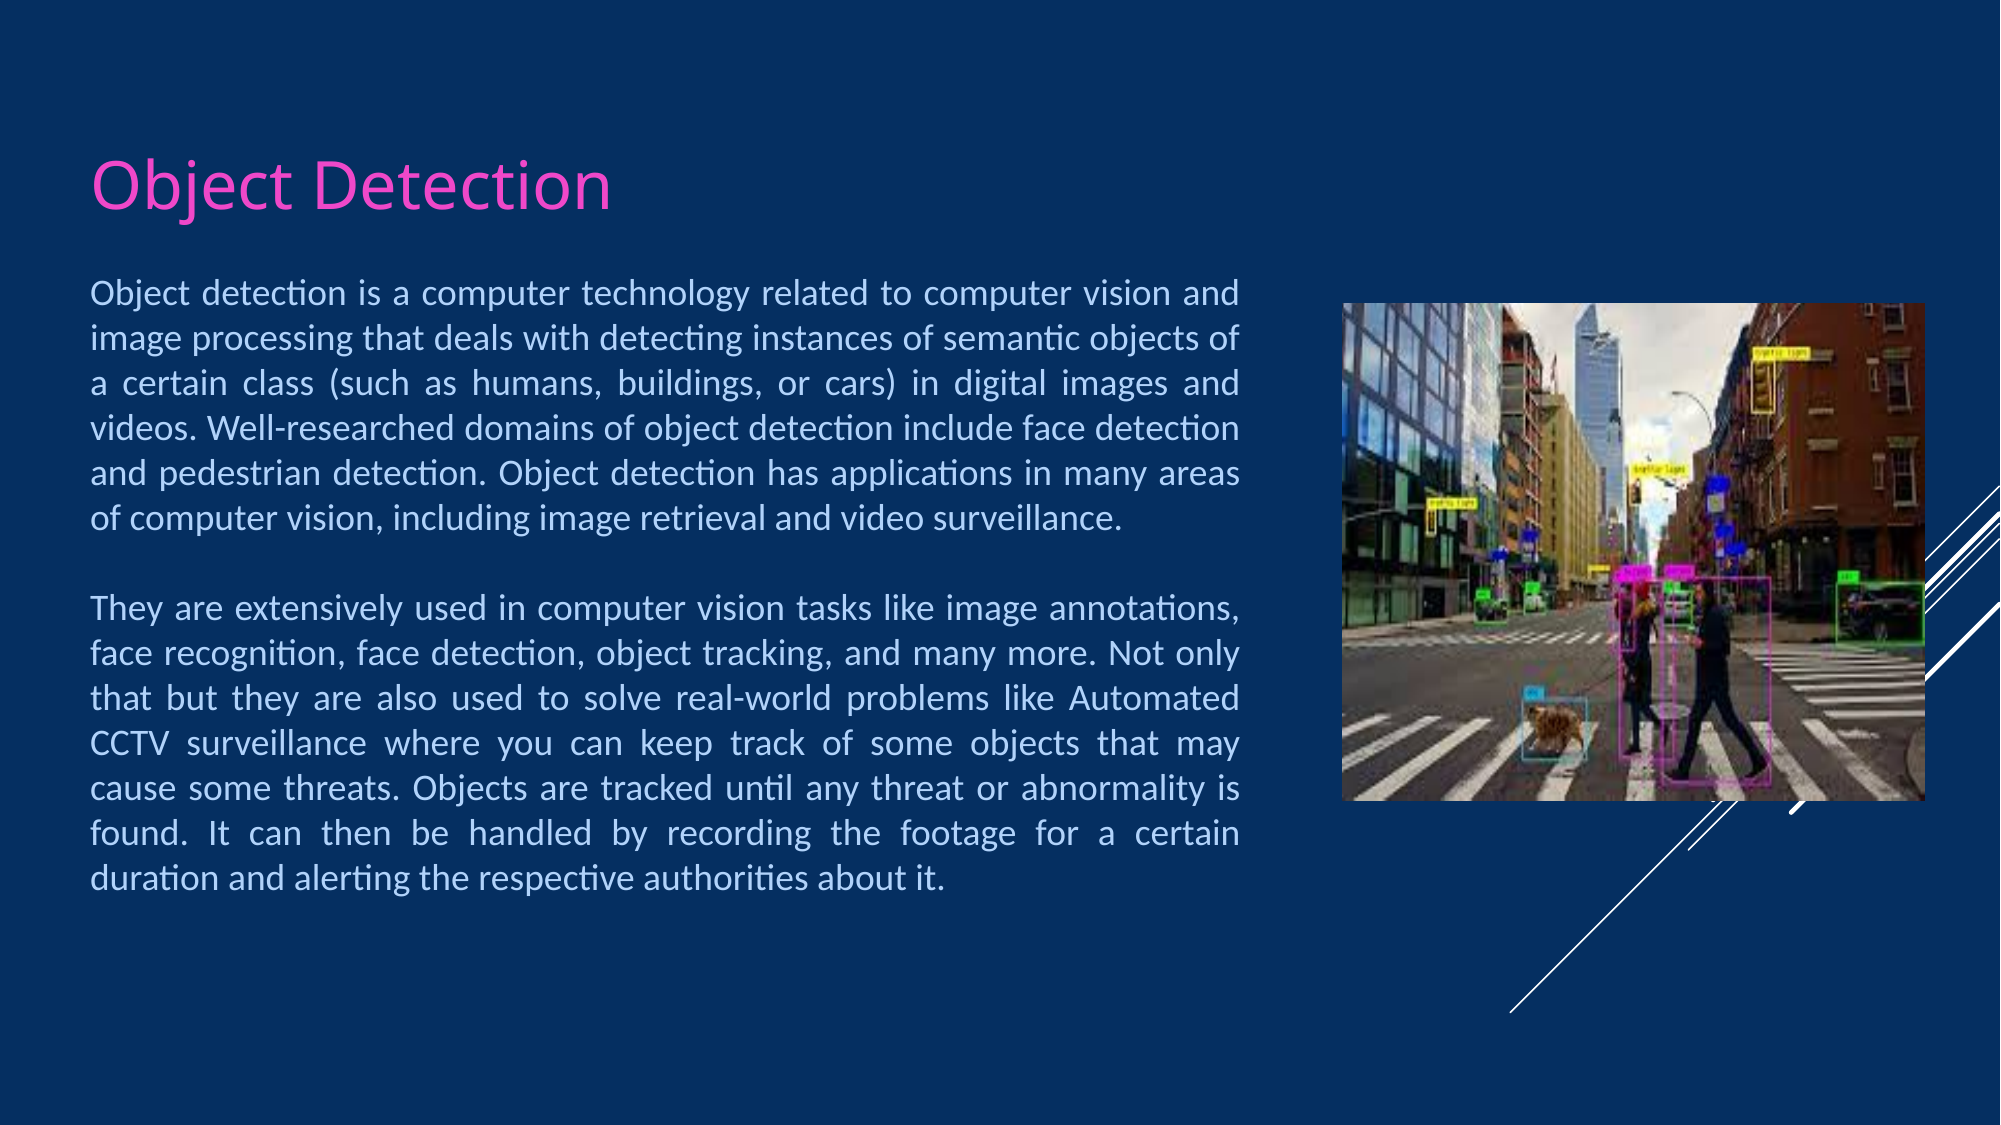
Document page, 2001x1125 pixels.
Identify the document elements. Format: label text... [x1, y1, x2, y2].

text_box Object Detection Object detection is a computer technology related to computer vision and image processing that deals with detecting instances of semantic objects of a certain class (such as humans, buildings, or cars) in digital images and videos. Well-researched domains of object detection include face detection and pedestrian detection. Object detection has applications in many areas of computer vision, including image retrieval and video surveillance. They are extensively used in computer vision tasks like image annotations, face recognition, face detection, object tracking, and many more. Not only that but they are also used to solve real-world problems like Automated CCTV surveillance where you can keep track of some objects that may cause some threats. Objects are tracked until any threat or abnormality is found. It can then be handled by recording the footage for a certain duration and alerting the respective authorities about it. [75, 135, 1257, 906]
picture [1341, 302, 1926, 801]
